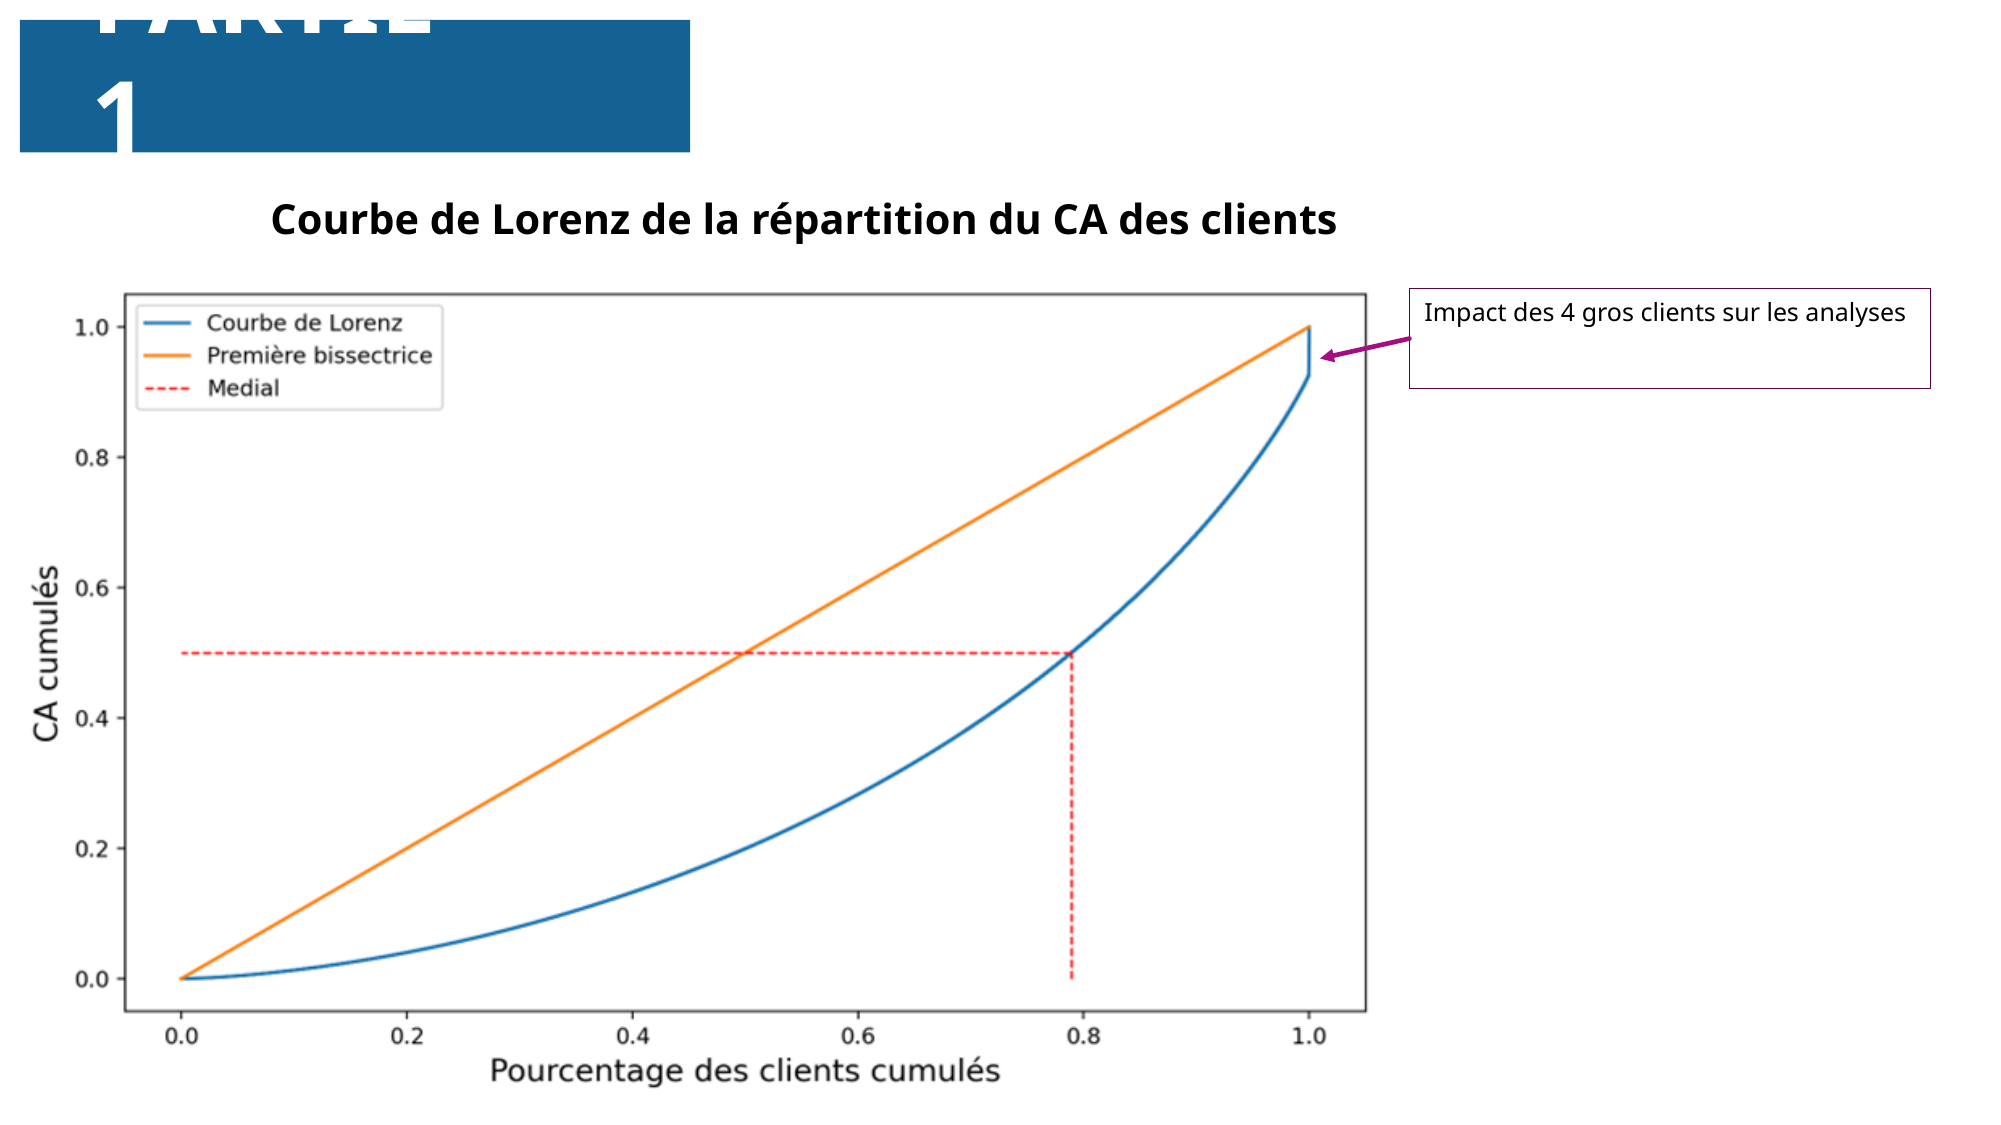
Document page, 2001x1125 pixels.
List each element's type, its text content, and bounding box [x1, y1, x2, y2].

picture [19, 288, 1384, 1100]
text_box Impact des 4 gros clients sur les analyses [1409, 288, 1931, 389]
text_box [19, 19, 691, 154]
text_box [1319, 338, 1410, 359]
subtitle Courbe de Lorenz de la répartition du CA des clients [255, 185, 1505, 285]
text_box Partie 1 [76, 48, 532, 182]
